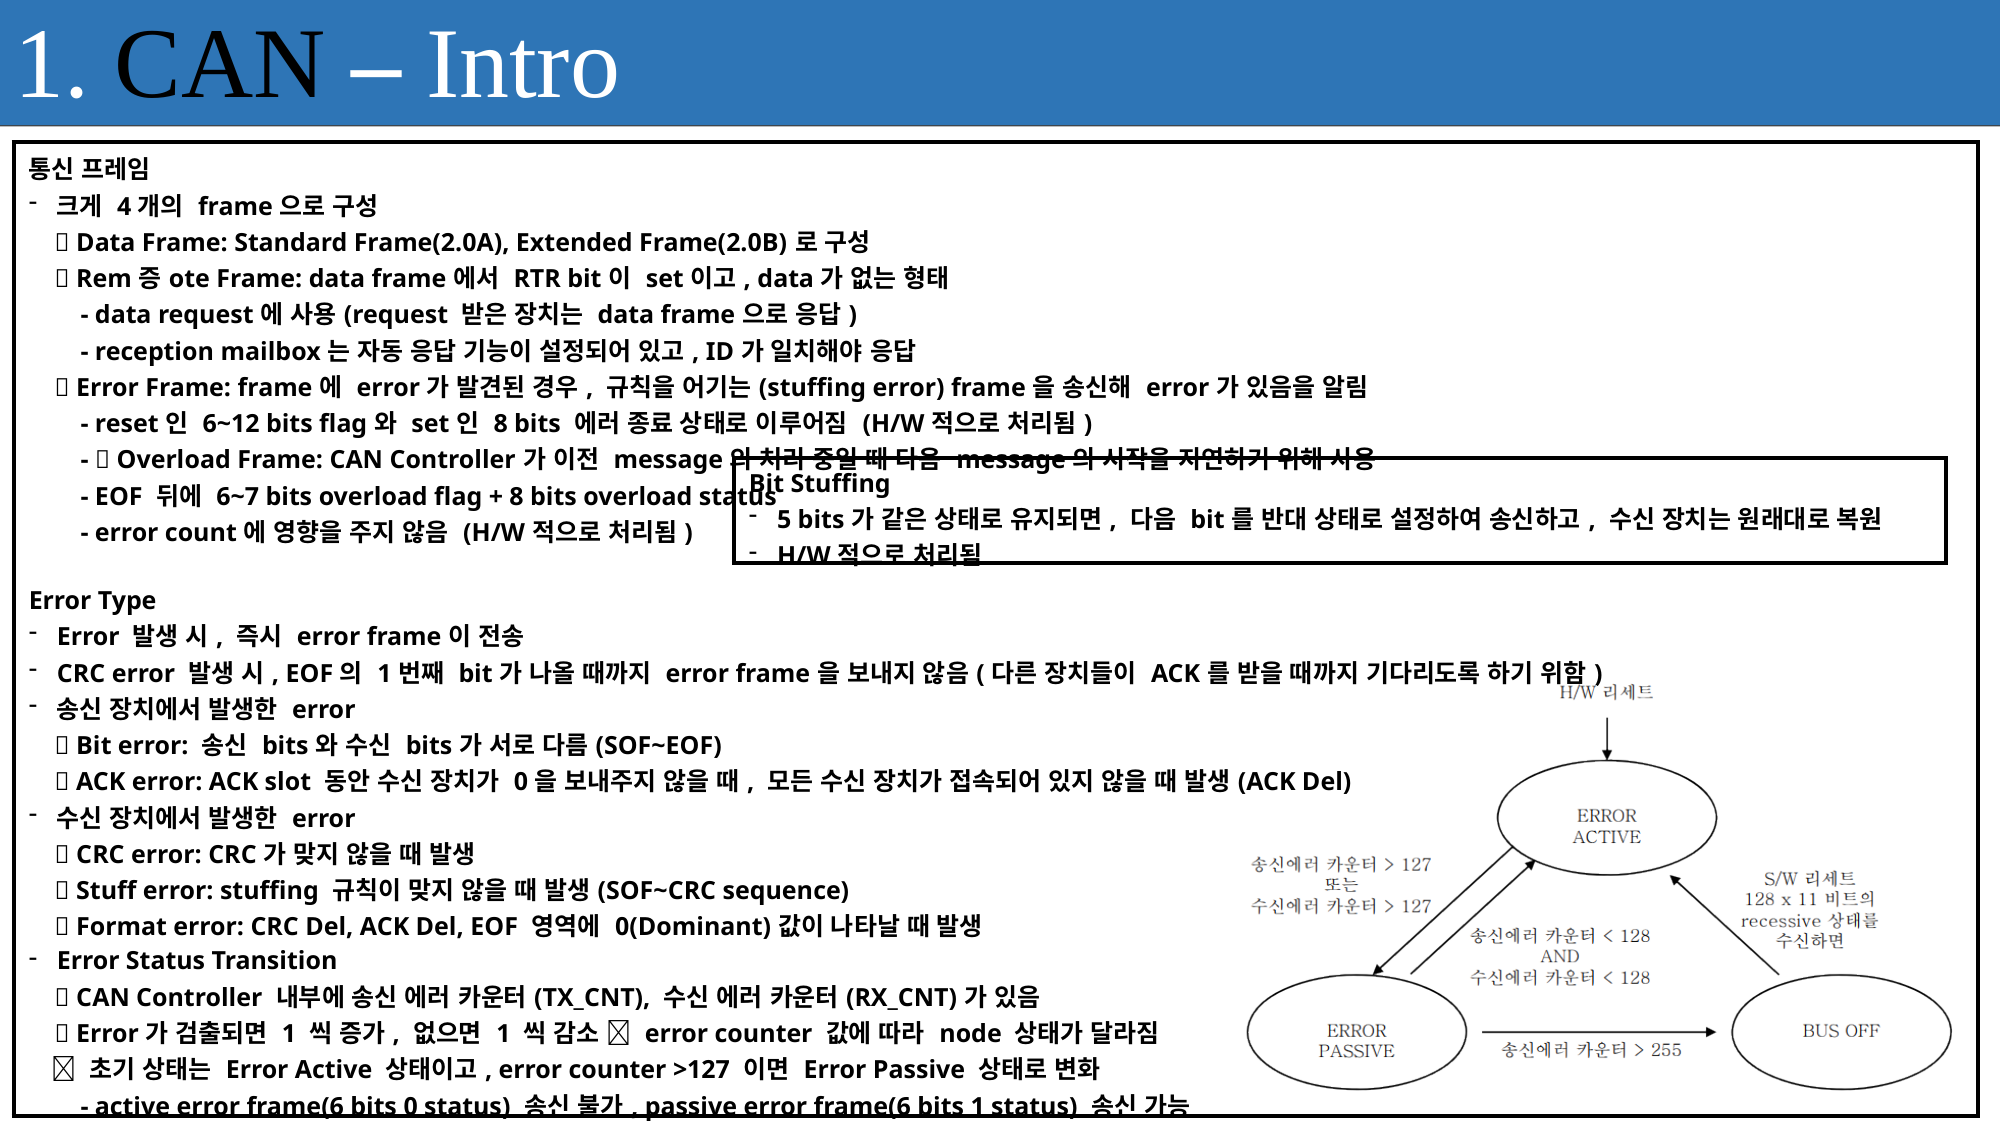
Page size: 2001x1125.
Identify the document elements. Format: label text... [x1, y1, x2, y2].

picture [1223, 673, 1963, 1097]
text_box 1. CAN – Intro [0, 0, 2000, 126]
table_header Bit Stuffing 5 bits가 같은 상태로 유지되면, 다음 bit를 반대 상태로 설정하여 송신하고, 수신 장치는 원래대로 복원 H/W적으로 처리됨 [736, 460, 1944, 561]
table_header 통신 프레임 크게 4개의 frame으로 구성  Data Frame: Standard Frame(2.0A), Extended Frame(2.0B)로 구성  Rem증ote Frame: data frame에서 RTR bit이 set이고, data가 없는 형태 - data request에 사용(request 받은 장치는 data frame으로 응답) - reception mailbox는 자동 응답 기능이 설정되어 있고, ID가 일치해야 응답  Error Frame: frame에 error가 발견된 경우, 규칙을 어기는(stuffing error) frame을 송신해 error가 있음을 알림 - reset인 6~12 bits flag와 set인 8 bits 에러 종료 상태로 이루어짐 (H/W적으로 처리됨) -  Overload Frame: CAN Controller가 이전 message의 처리 중일 때 다음 message의 시작을 지연하기 위해 사용 - EOF 뒤에 6~7 bits overload flag + 8 bits overload status - error count에 영향을 주지 않음 (H/W적으로 처리됨) Error Type Error 발생 시, 즉시 error frame이 전송 CRC error 발생 시, EOF의 1번째 bit가 나올 때까지 error frame을 보내지 않음(다른 장치들이 ACK를 받을 때까지 기다리도록 하기 위함) 송신 장치에서 발생한 error  Bit error: 송신 bits와 수신 bits가 서로 다름(SOF~EOF)  ACK error: ACK slot 동안 수신 장치가 0을 보내주지 않을 때, 모든 수신 장치가 접속되어 있지 않을 때 발생(ACK Del) 수신 장치에서 발생한 error  CRC error: CRC가 맞지 않을 때 발생  Stuff error: stuffing 규칙이 맞지 않을 때 발생(SOF~CRC sequence)  Format error: CRC Del, ACK Del, EOF 영역에 0(Dominant)값이 나타날 때 발생 Error Status Transition  CAN Controller 내부에 송신 에러 카운터(TX_CNT), 수신 에러 카운터(RX_CNT)가 있음  Error가 검출되면 1 씩 증가, 없으면 1 씩 감소  error counter 값에 따라 node 상태가 달라짐  초기 상태는 Error Active 상태이고, error counter >127 이면 Error Passive 상태로 변화 - active error frame(6 bits 0 status) 송신 불가, passive error frame(6 bits 1 status) 송신 가능 - error로 인한 통신망 마비를 방지하기 위해 error frame 발생 권한 제한 - 2개의 연속적 message 송신 방지를 위해 지연시간 추가  Error Passive에서 TX_CNT > 255 이면, Bus Off 상태로 변함 - CAN 통신망 접속 제한 - 해결책: H/W Reset, S/W Reset(128 * 11 bit의 HIGH(recessive) signal을 수신받아야 함) [16, 144, 1976, 1114]
